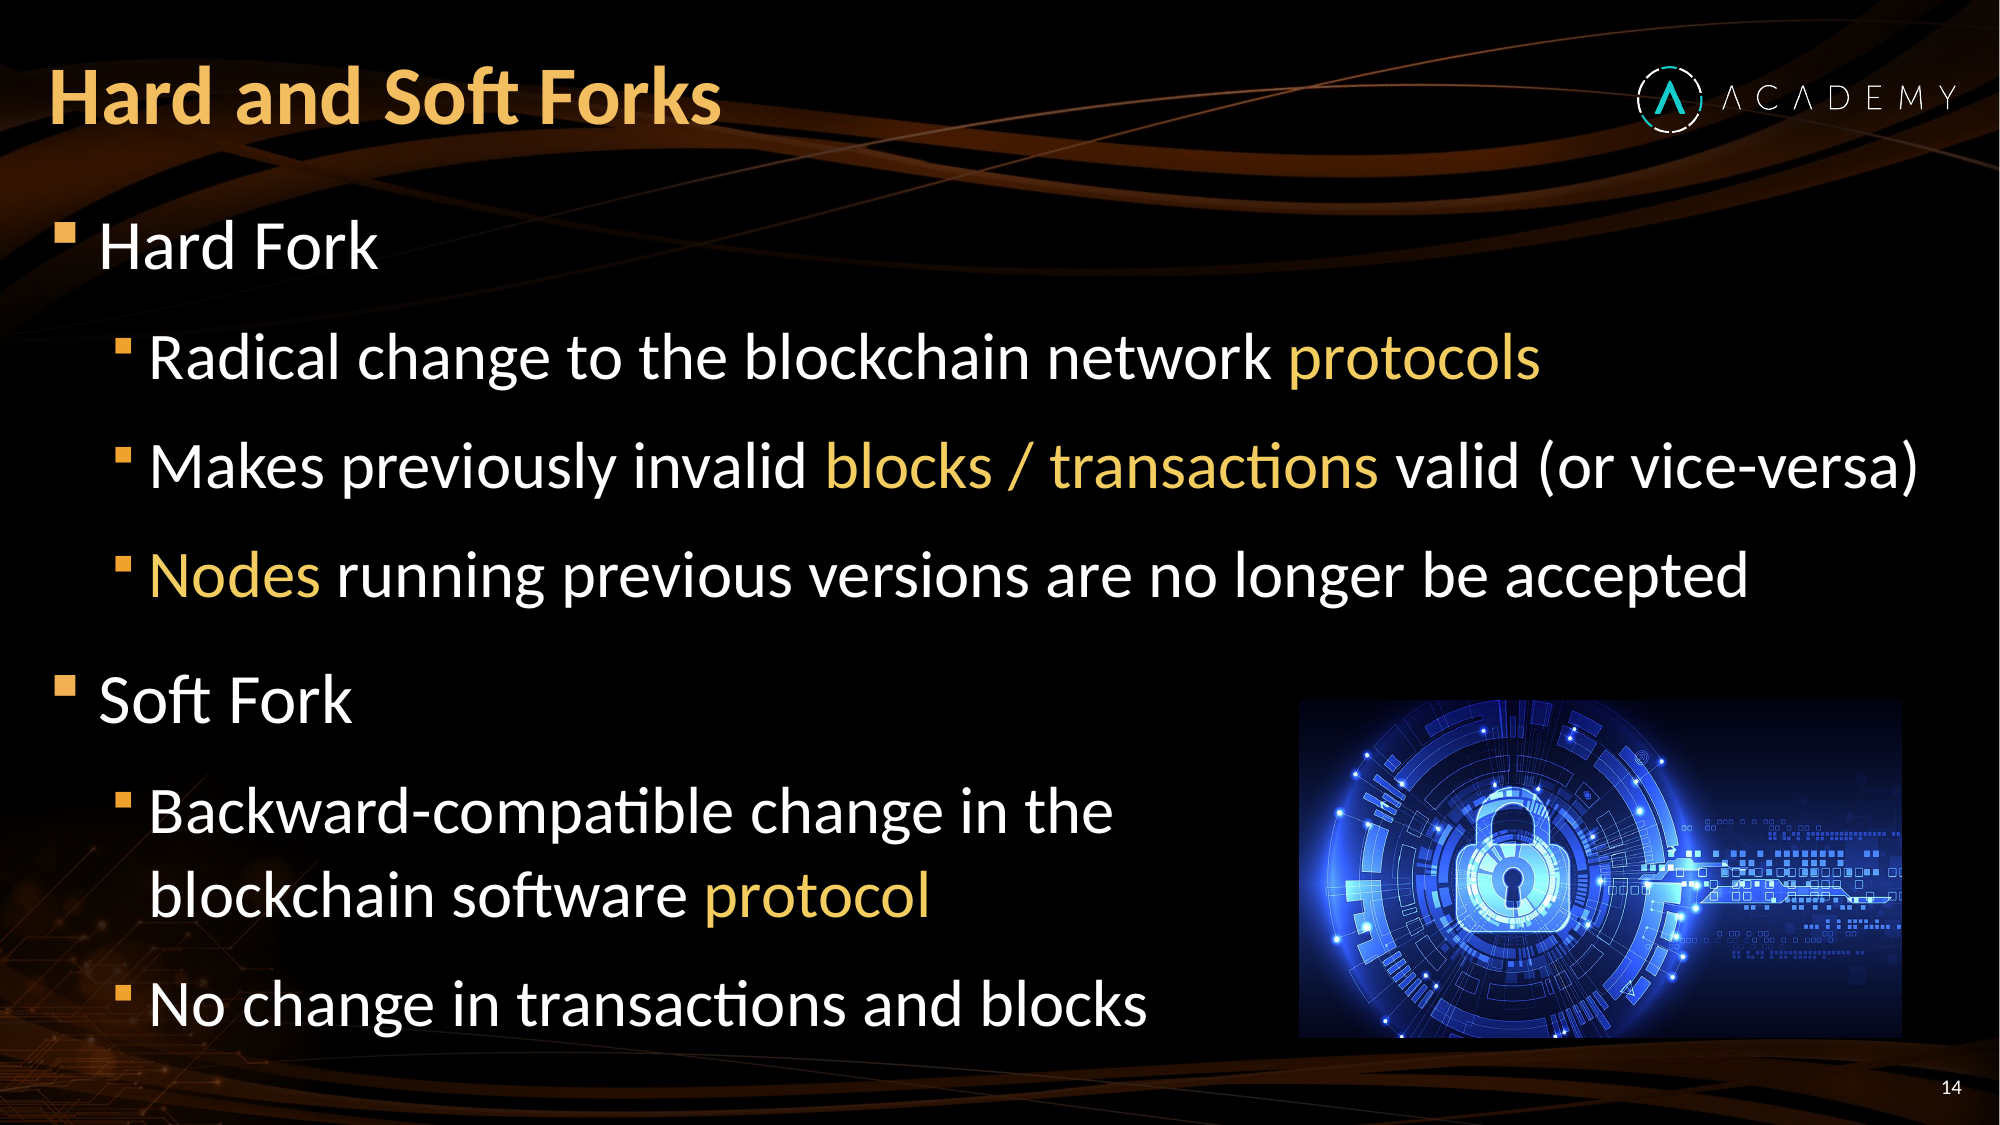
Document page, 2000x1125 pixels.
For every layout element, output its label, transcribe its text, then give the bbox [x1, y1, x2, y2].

title Hard and Soft Forks [30, 6, 1602, 189]
picture [0, 0, 2000, 1125]
list Hard Fork Radical change to the blockchain network protocols Makes previously invalid blocks / transactions valid (or vice-versa) Nodes running previous versions are no longer be accepted Soft Fork Backward-compatible change in the blockchain software protocol No change in transactions and blocks [31, 188, 1968, 1100]
